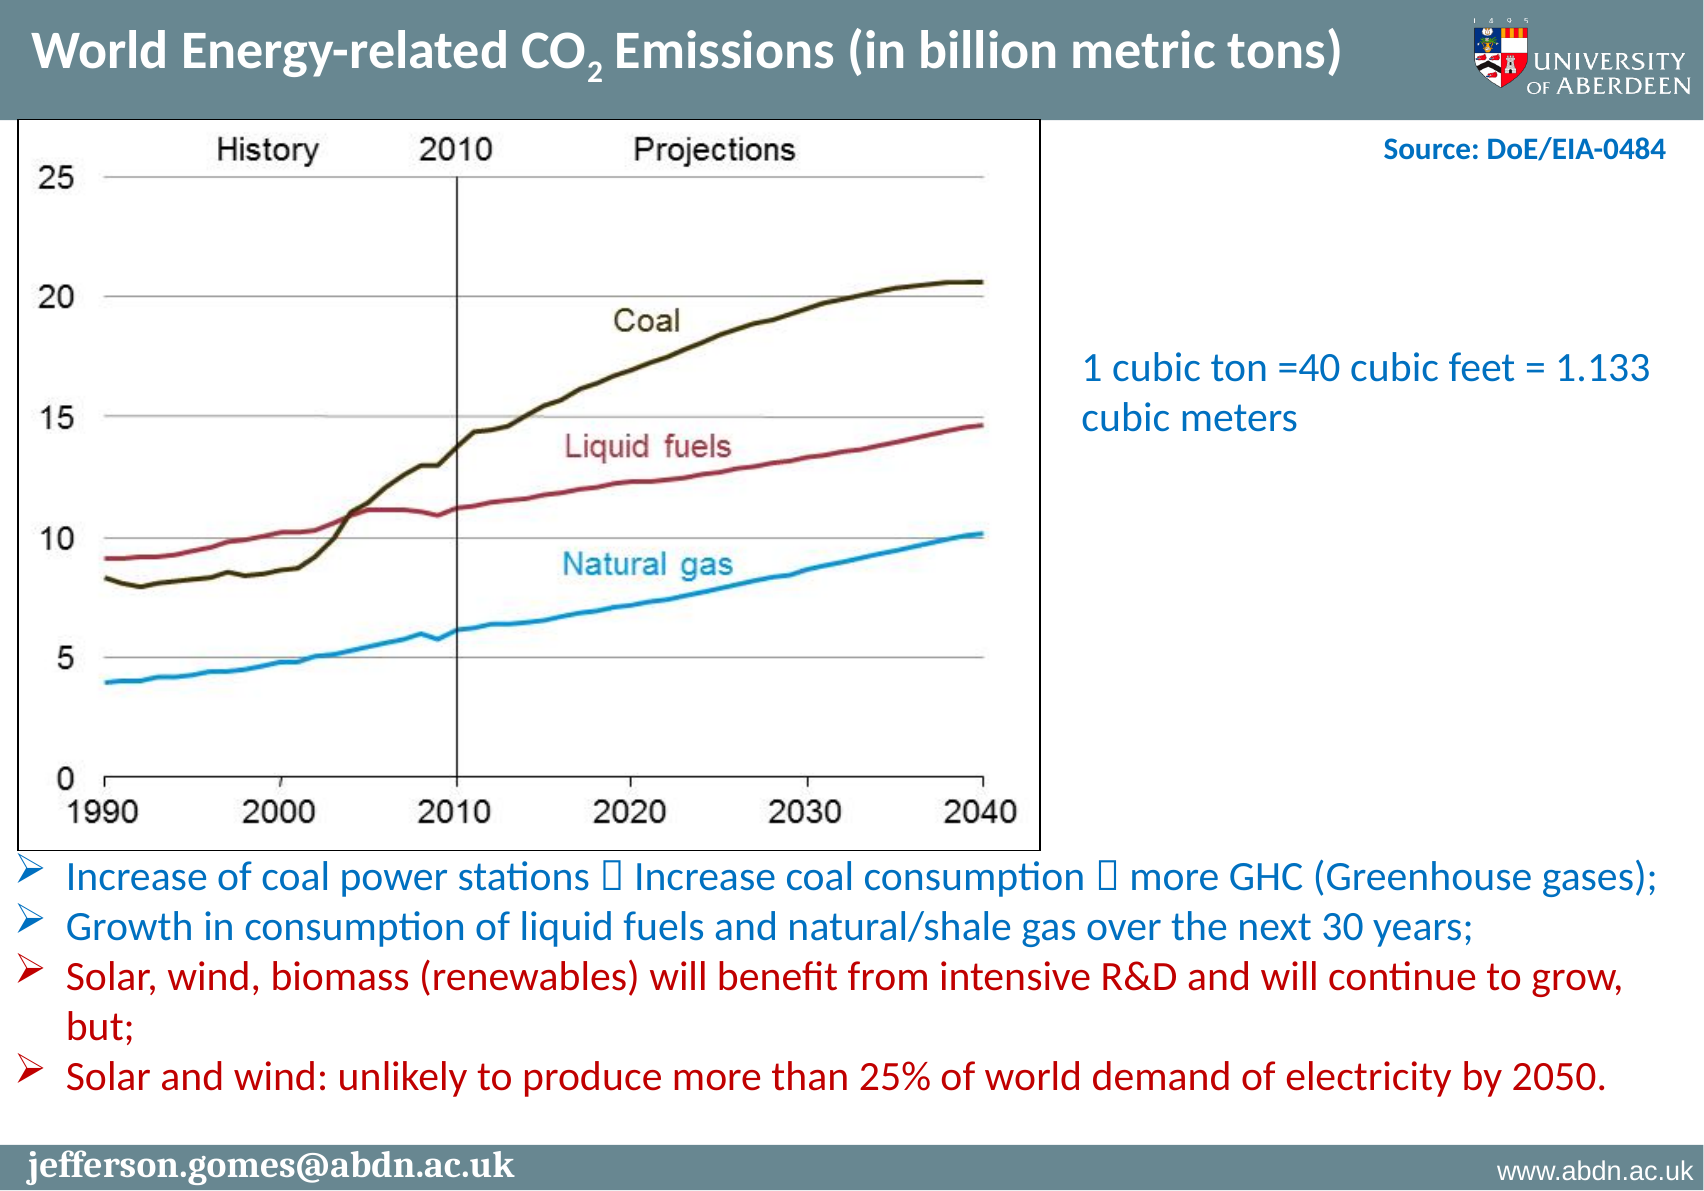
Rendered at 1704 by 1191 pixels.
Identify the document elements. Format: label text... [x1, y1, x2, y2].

picture [18, 119, 1040, 850]
text_box Increase of coal power stations  Increase coal consumption  more GHC (Greenhouse gases); Growth in consumption of liquid fuels and natural/shale gas over the next 30 years; Solar, wind, biomass (renewables) will benefit from intensive R&D and will continue to grow, but; Solar and wind: unlikely to produce more than 25% of world demand of electricity by 2050. [0, 840, 1704, 1107]
text_box jefferson.gomes@abdn.ac.uk [0, 1137, 544, 1191]
text_box Source: DoE/EIA-0484 [1366, 120, 1684, 175]
picture [1462, 7, 1697, 109]
text_box World Energy-related CO2 Emissions (in billion metric tons) [14, 6, 1374, 97]
text_box 1 cubic ton =40 cubic feet = 1.133 cubic meters [1064, 331, 1685, 448]
